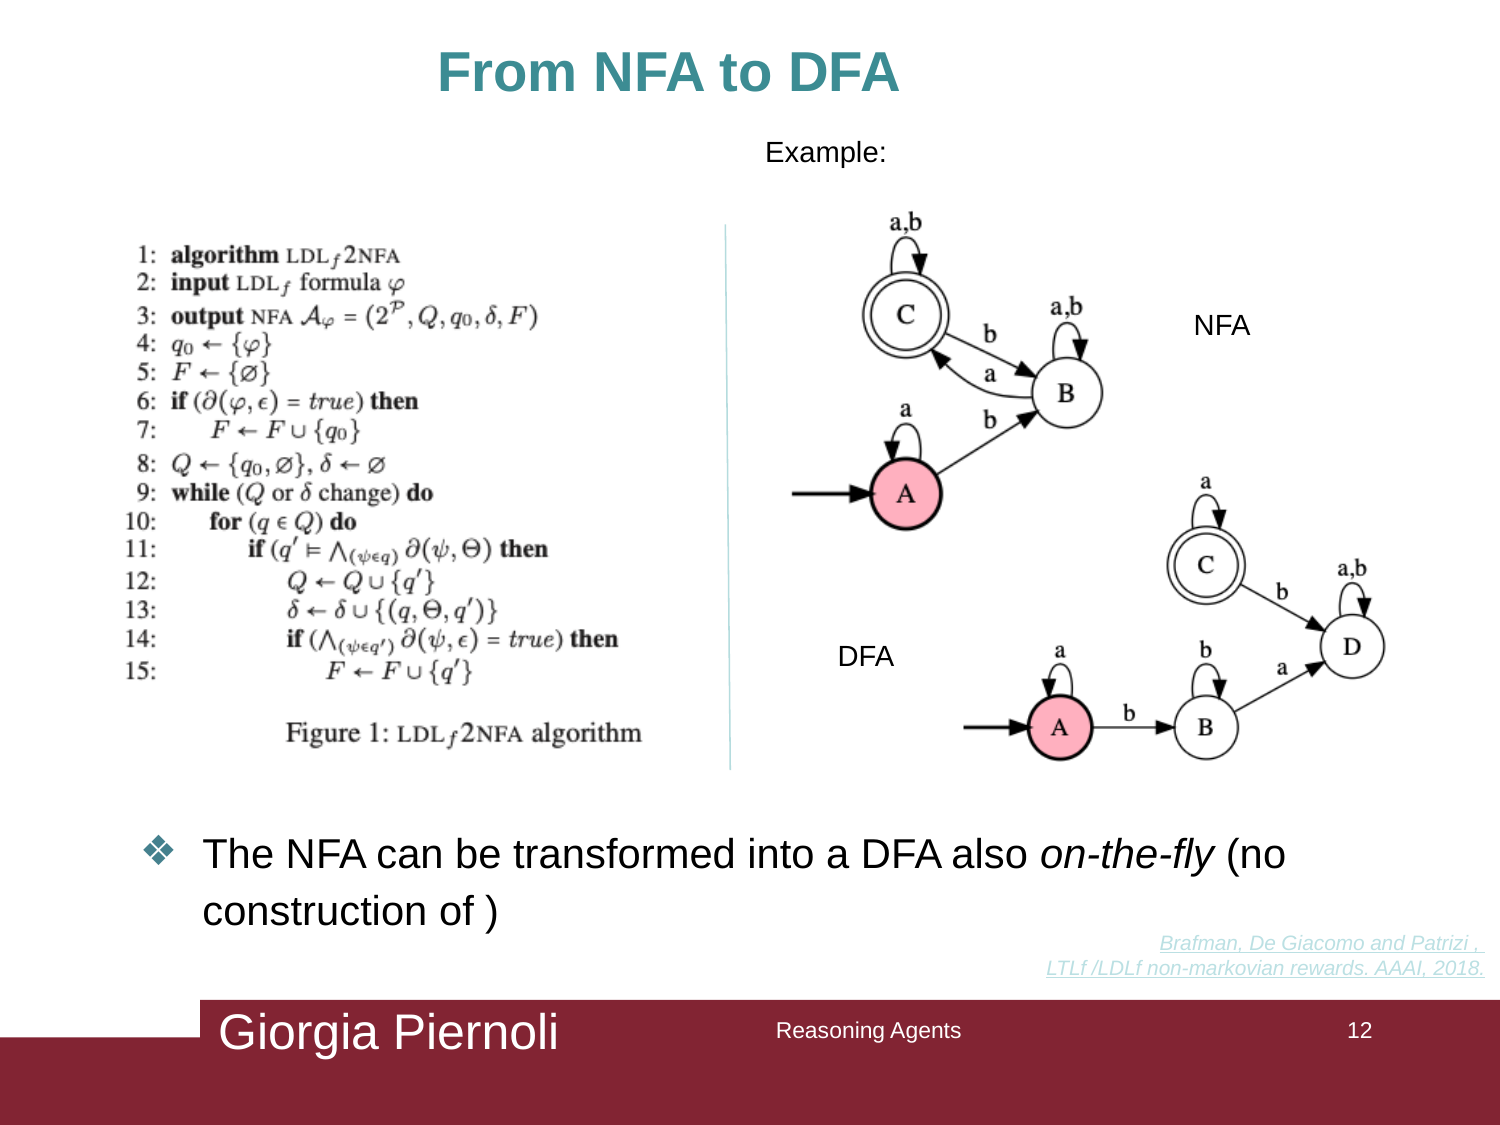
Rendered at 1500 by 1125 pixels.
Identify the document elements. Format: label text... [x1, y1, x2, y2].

text_box NFA [1178, 298, 1266, 349]
text_box DFA [822, 629, 910, 680]
text_box Giorgia Piernoli [0, 984, 645, 1125]
text_box Brafman, De Giacomo and Patrizi , LTLf /LDLf non-markovian rewards. AAAI, 2018. [749, 922, 1500, 987]
slide_number Reasoning Agents [712, 1008, 1025, 1084]
picture [120, 231, 670, 763]
title From NFA to DFA [49, 27, 1290, 111]
slide_number 12 [1074, 1008, 1388, 1084]
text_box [725, 223, 731, 771]
picture [768, 200, 1417, 791]
text_box Example: [750, 126, 911, 176]
